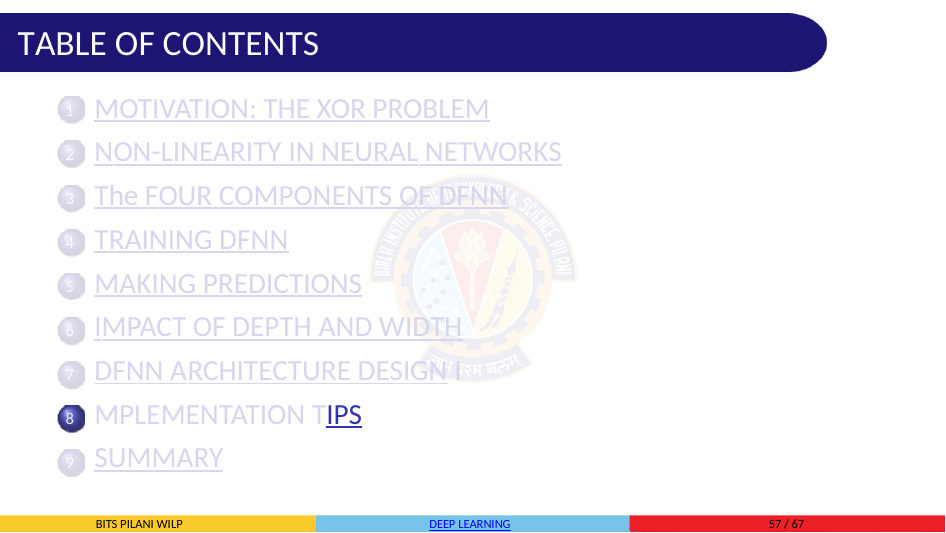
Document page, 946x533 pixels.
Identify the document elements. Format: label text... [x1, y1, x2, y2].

picture [0, 13, 945, 515]
title Table of Contents [15, 17, 886, 110]
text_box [0, 515, 946, 531]
text_box Motivation: The XOR Problem Non-Linearity in Neural Networks The Four Components of DFNN Training DFNN Making Predictions Impact of Depth and Width DFNN Architecture Design Implementation Tips Summary [92, 78, 641, 474]
